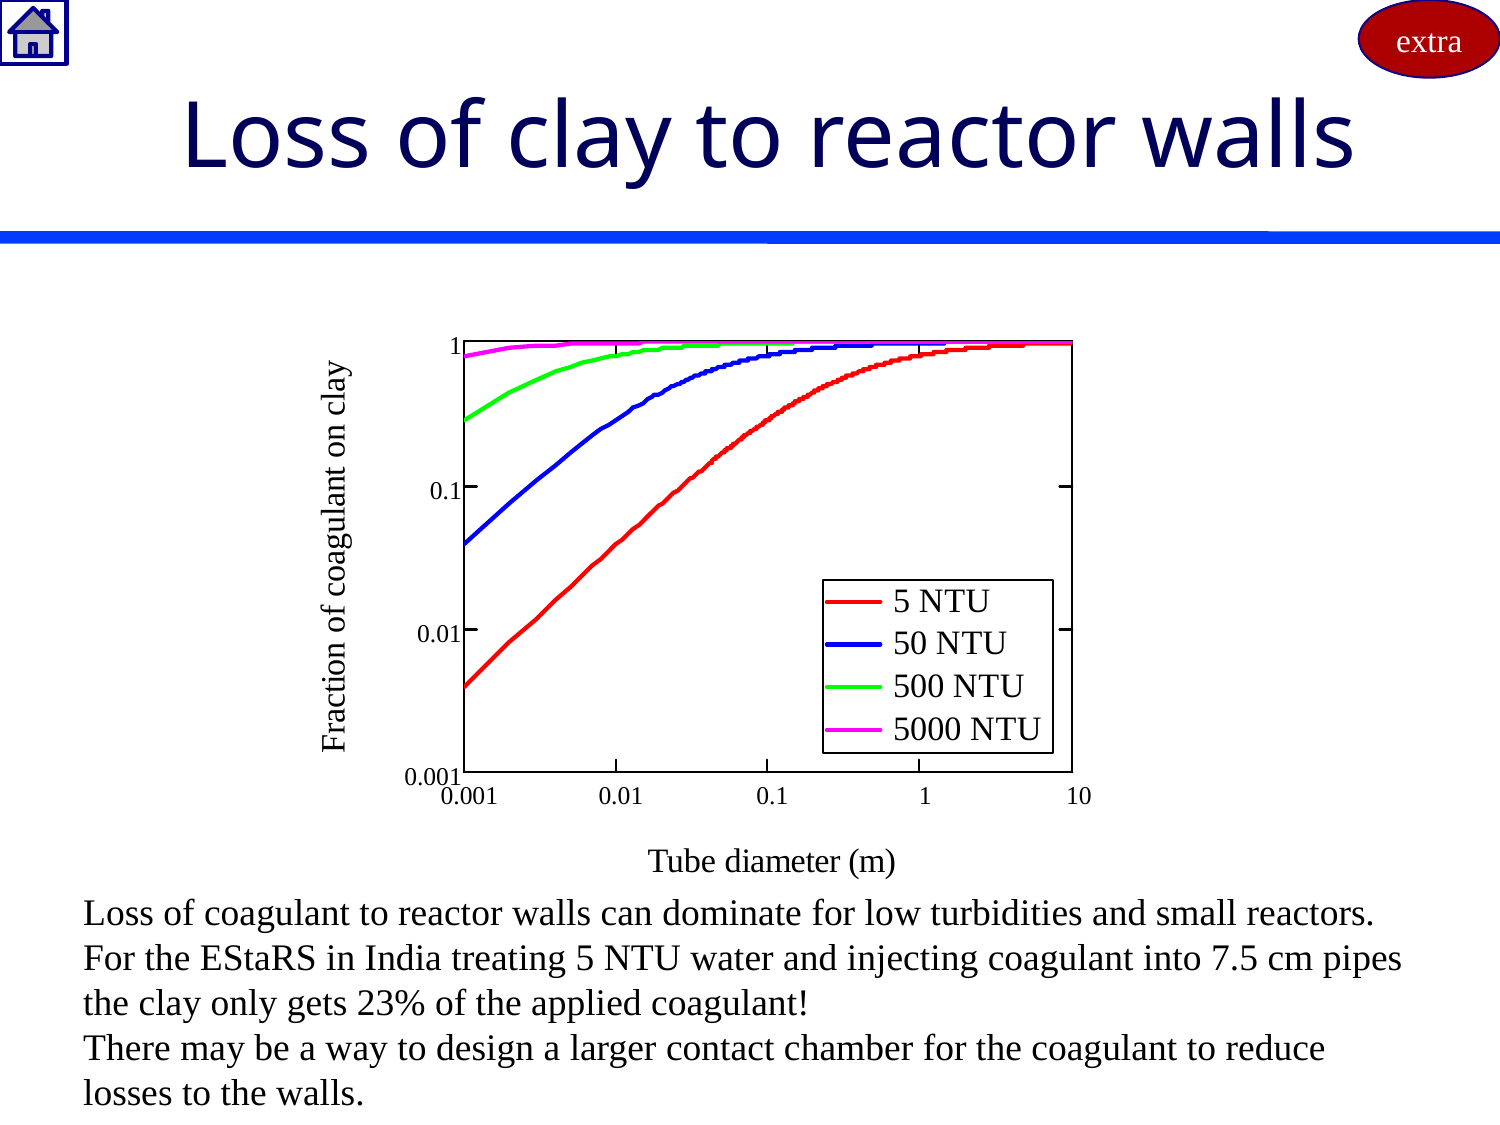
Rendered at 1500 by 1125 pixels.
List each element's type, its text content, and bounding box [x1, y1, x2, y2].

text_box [290, 300, 1133, 897]
text_box Loss of coagulant to reactor walls can dominate for low turbidities and small reactors. For the EStaRS in India treating 5 NTU water and injecting coagulant into 7.5 cm pipes the clay only gets 23% of the applied coagulant! There may be a way to design a larger contact chamber for the coagulant to reduce losses to the walls. [68, 880, 1431, 1121]
title Loss of clay to reactor walls [75, 37, 1463, 225]
text_box extra [1358, 0, 1500, 78]
